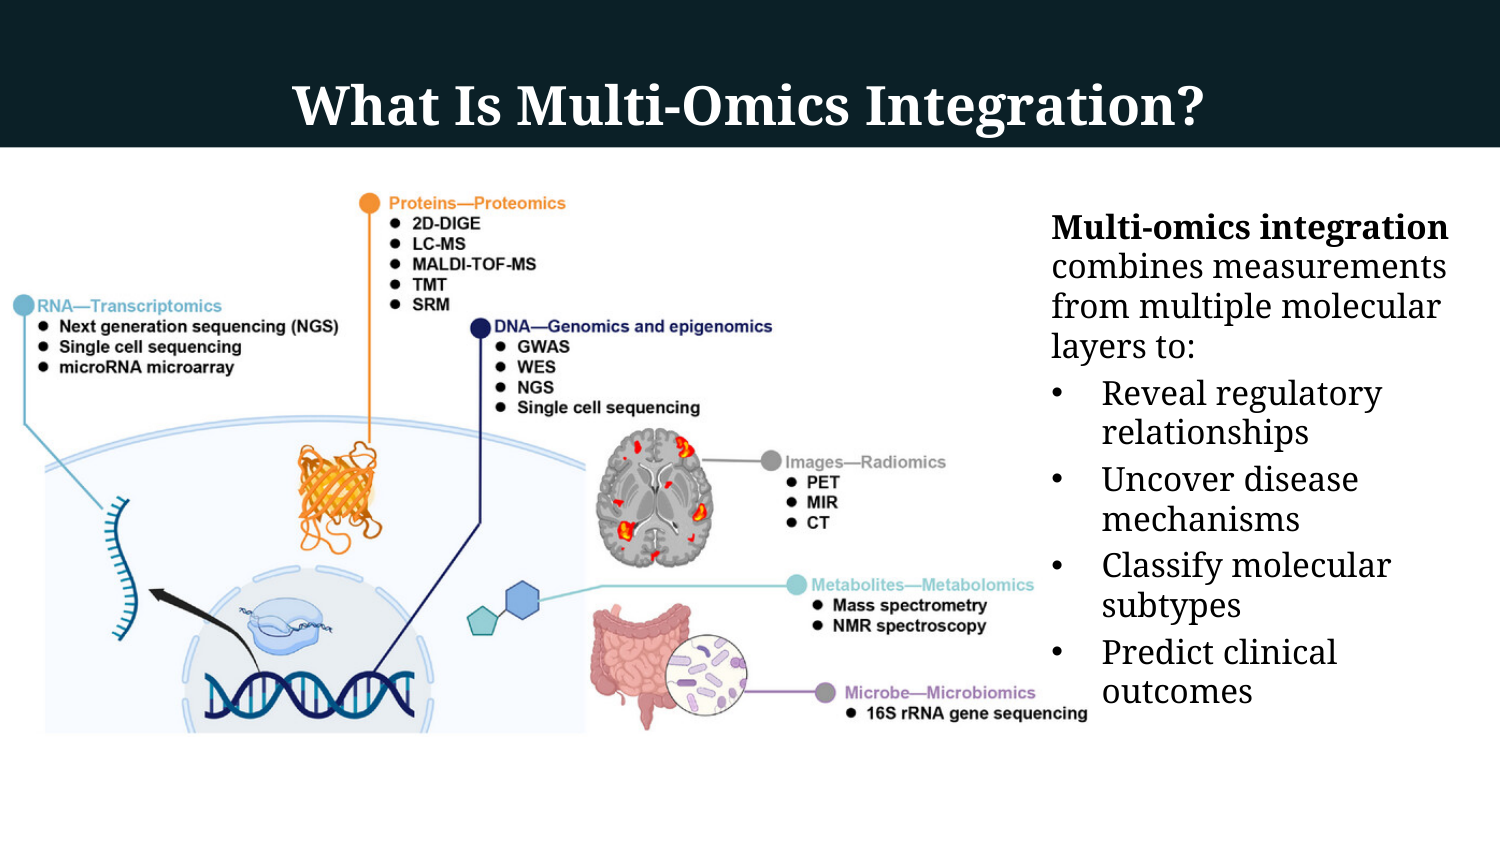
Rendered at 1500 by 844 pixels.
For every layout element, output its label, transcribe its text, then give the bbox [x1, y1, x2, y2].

title What Is Multi-Omics Integration? [75, 33, 1425, 175]
picture [11, 191, 1089, 737]
list Multi-omics integration combines measurements from multiple molecular layers to: Reveal regulatory relationships Uncover disease mechanisms Classify molecular subtypes Predict clinical outcomes [1036, 198, 1469, 756]
